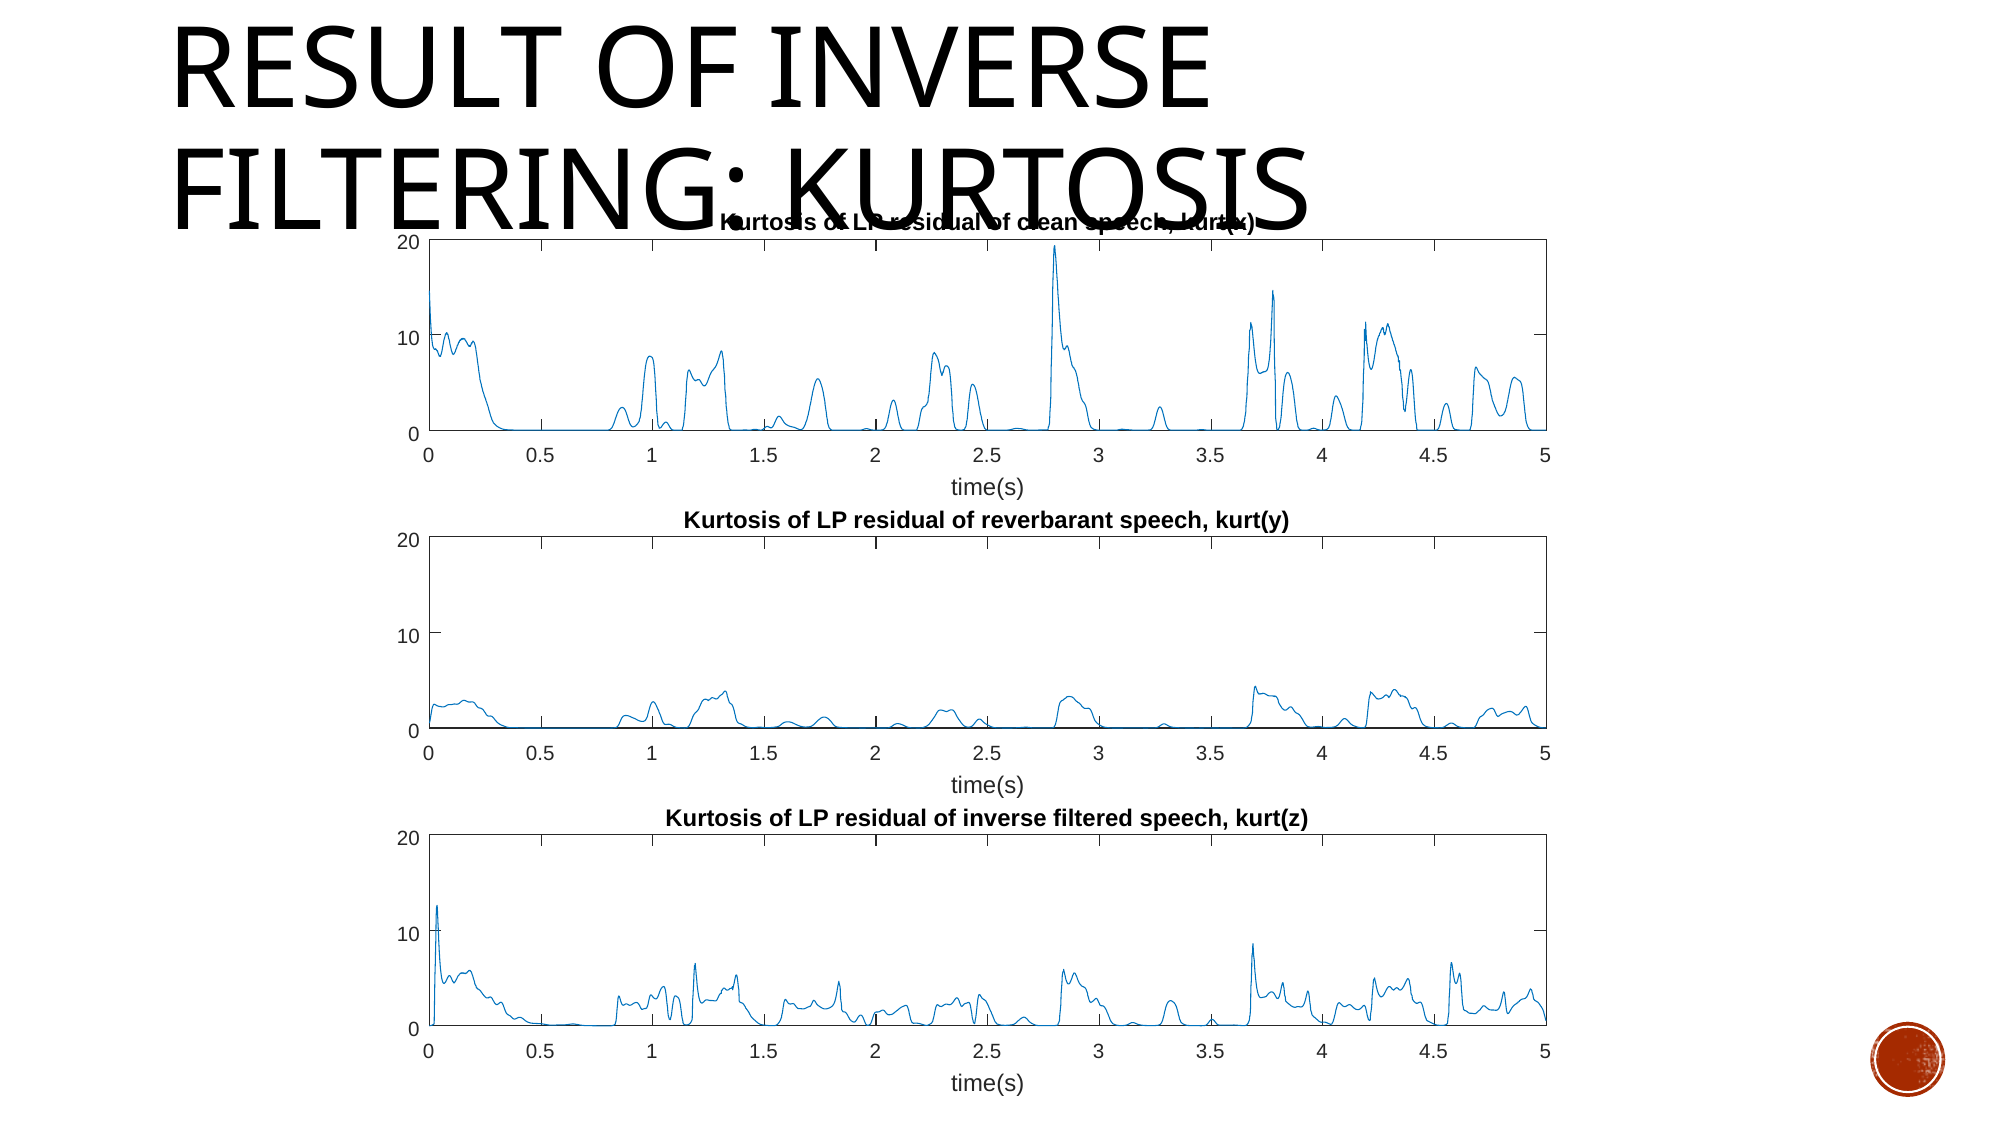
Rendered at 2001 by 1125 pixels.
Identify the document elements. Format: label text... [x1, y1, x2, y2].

title Result of inverse filtering: Kurtosis [152, 0, 1803, 264]
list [241, 157, 1681, 1125]
